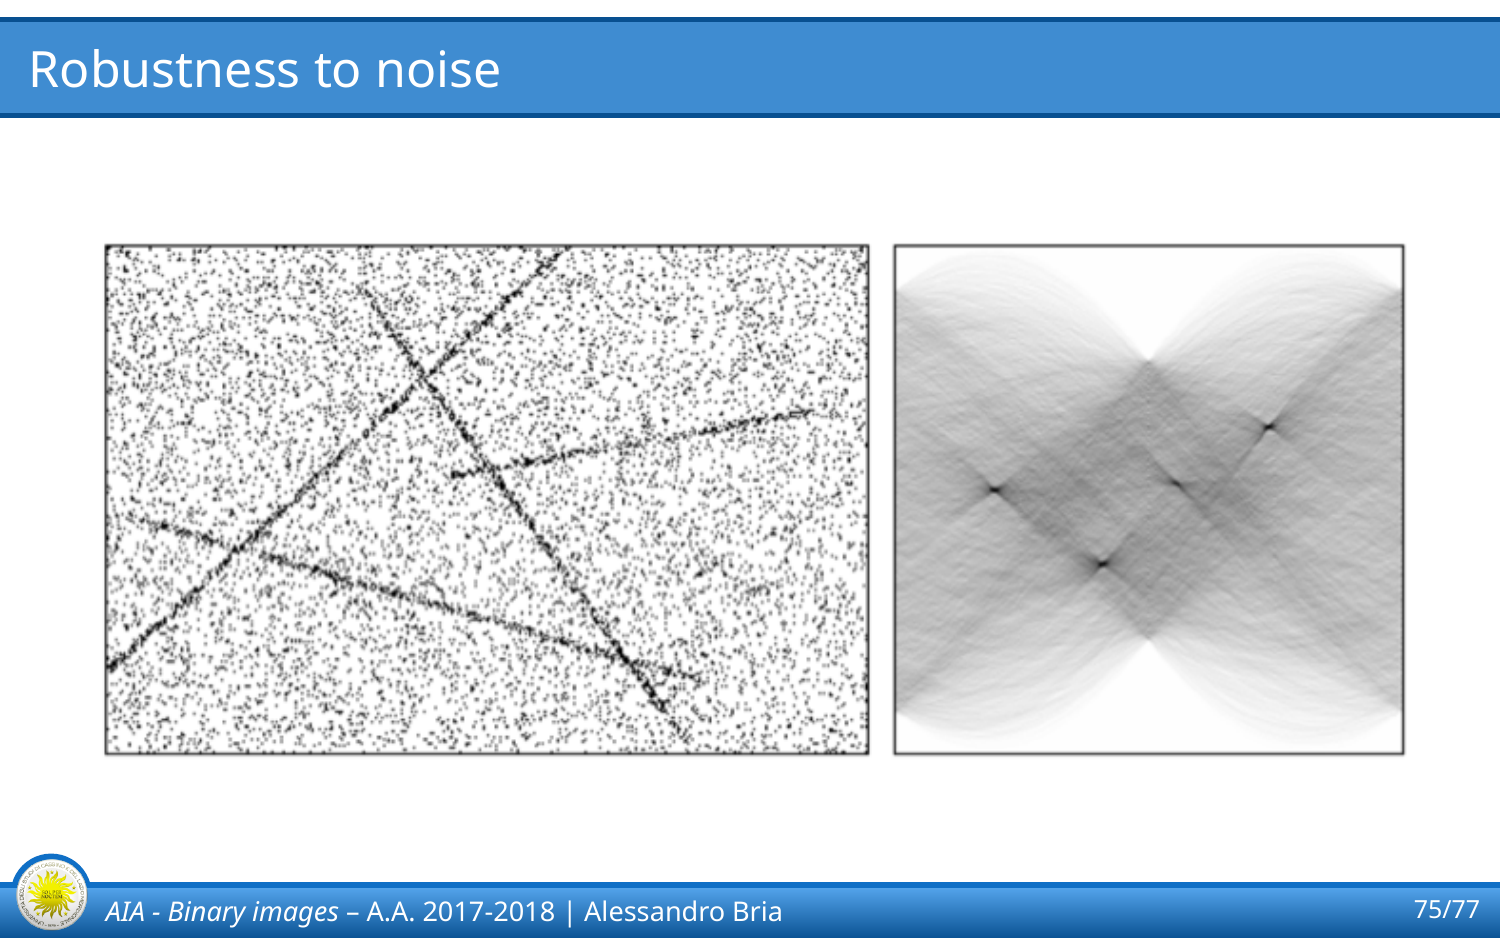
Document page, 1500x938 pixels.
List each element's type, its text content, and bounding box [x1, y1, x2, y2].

picture [15, 858, 88, 931]
picture [65, 214, 1435, 780]
title Robustness to noise [0, 18, 1500, 117]
